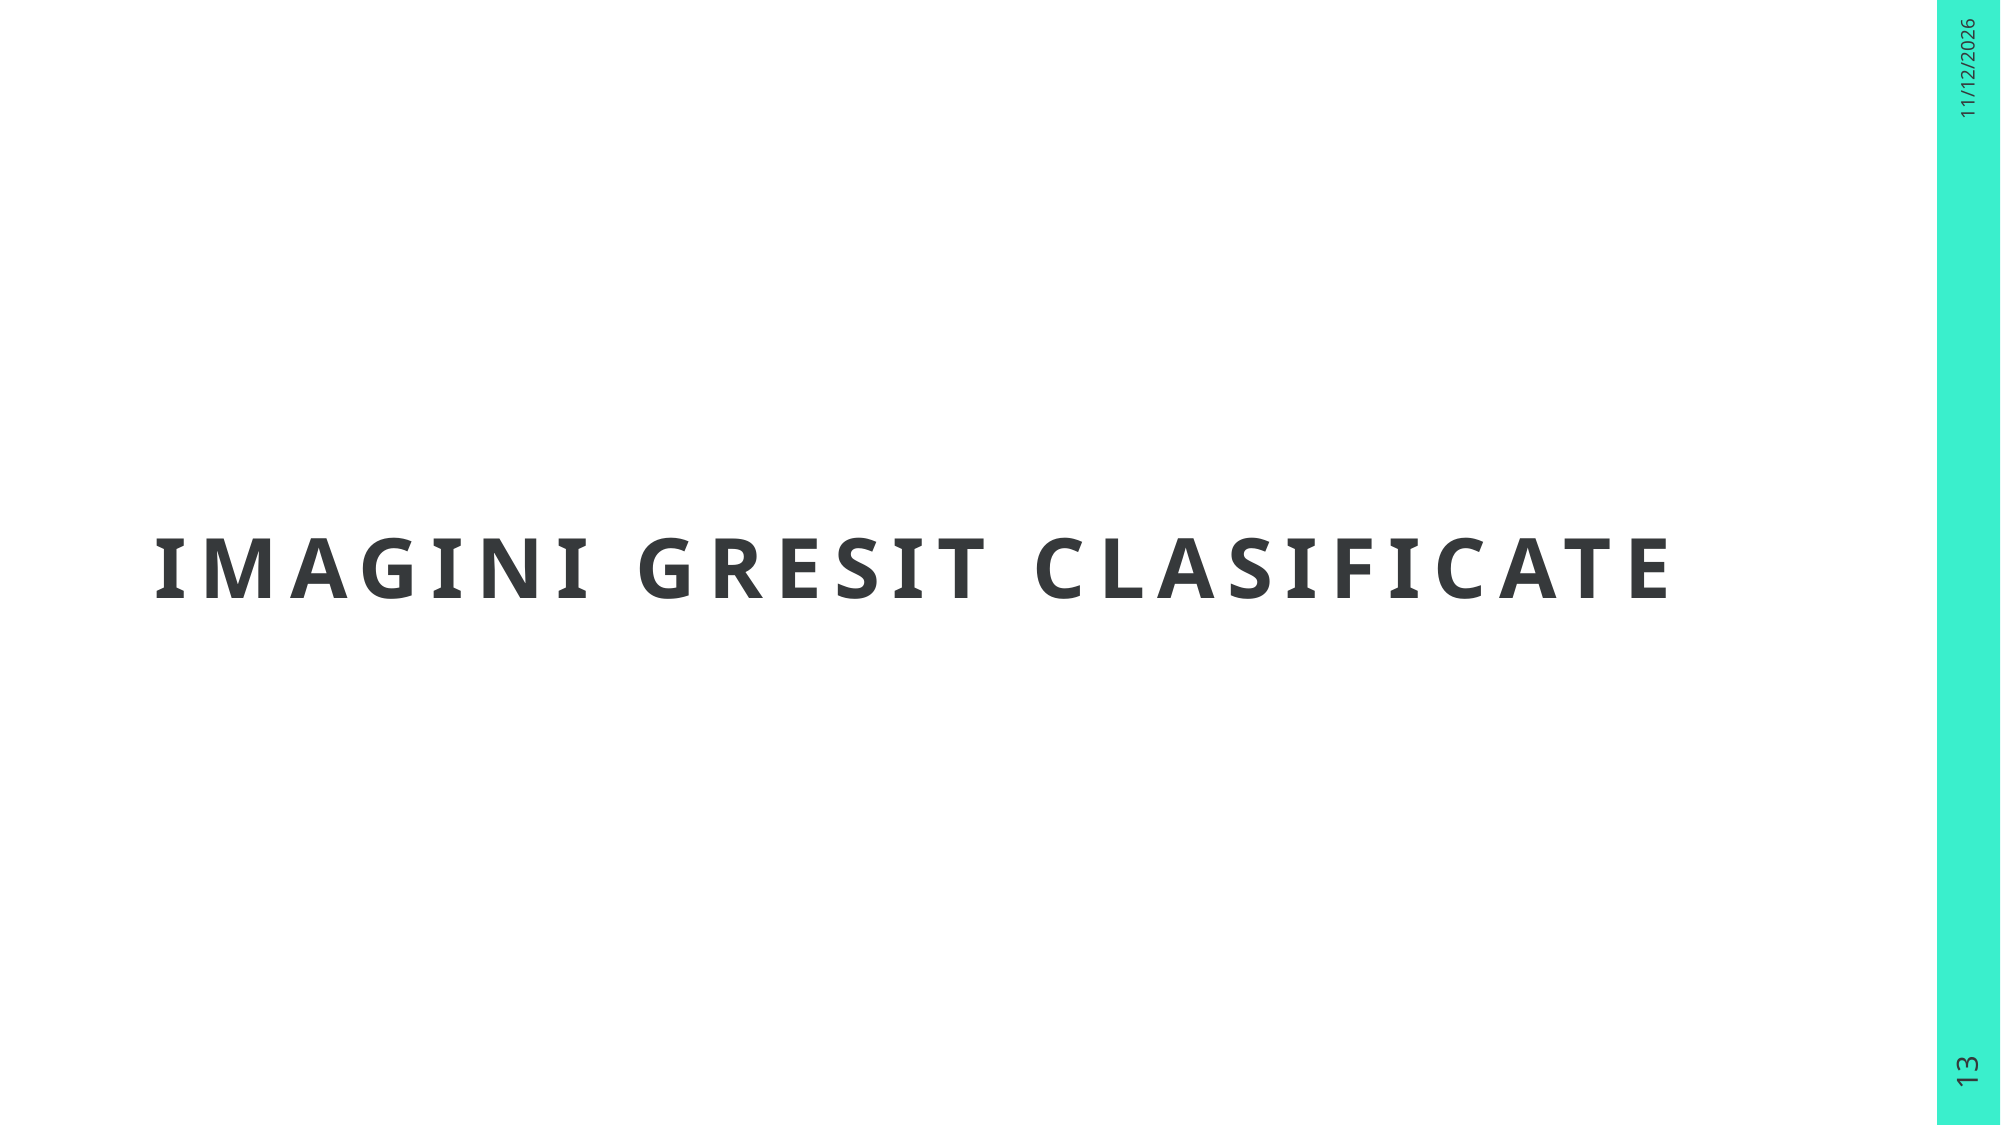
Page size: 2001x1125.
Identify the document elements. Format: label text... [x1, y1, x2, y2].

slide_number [1937, 0, 2000, 139]
title Imagini gresit clasificate [105, 407, 1707, 617]
slide_number 13 [1937, 1019, 2000, 1125]
